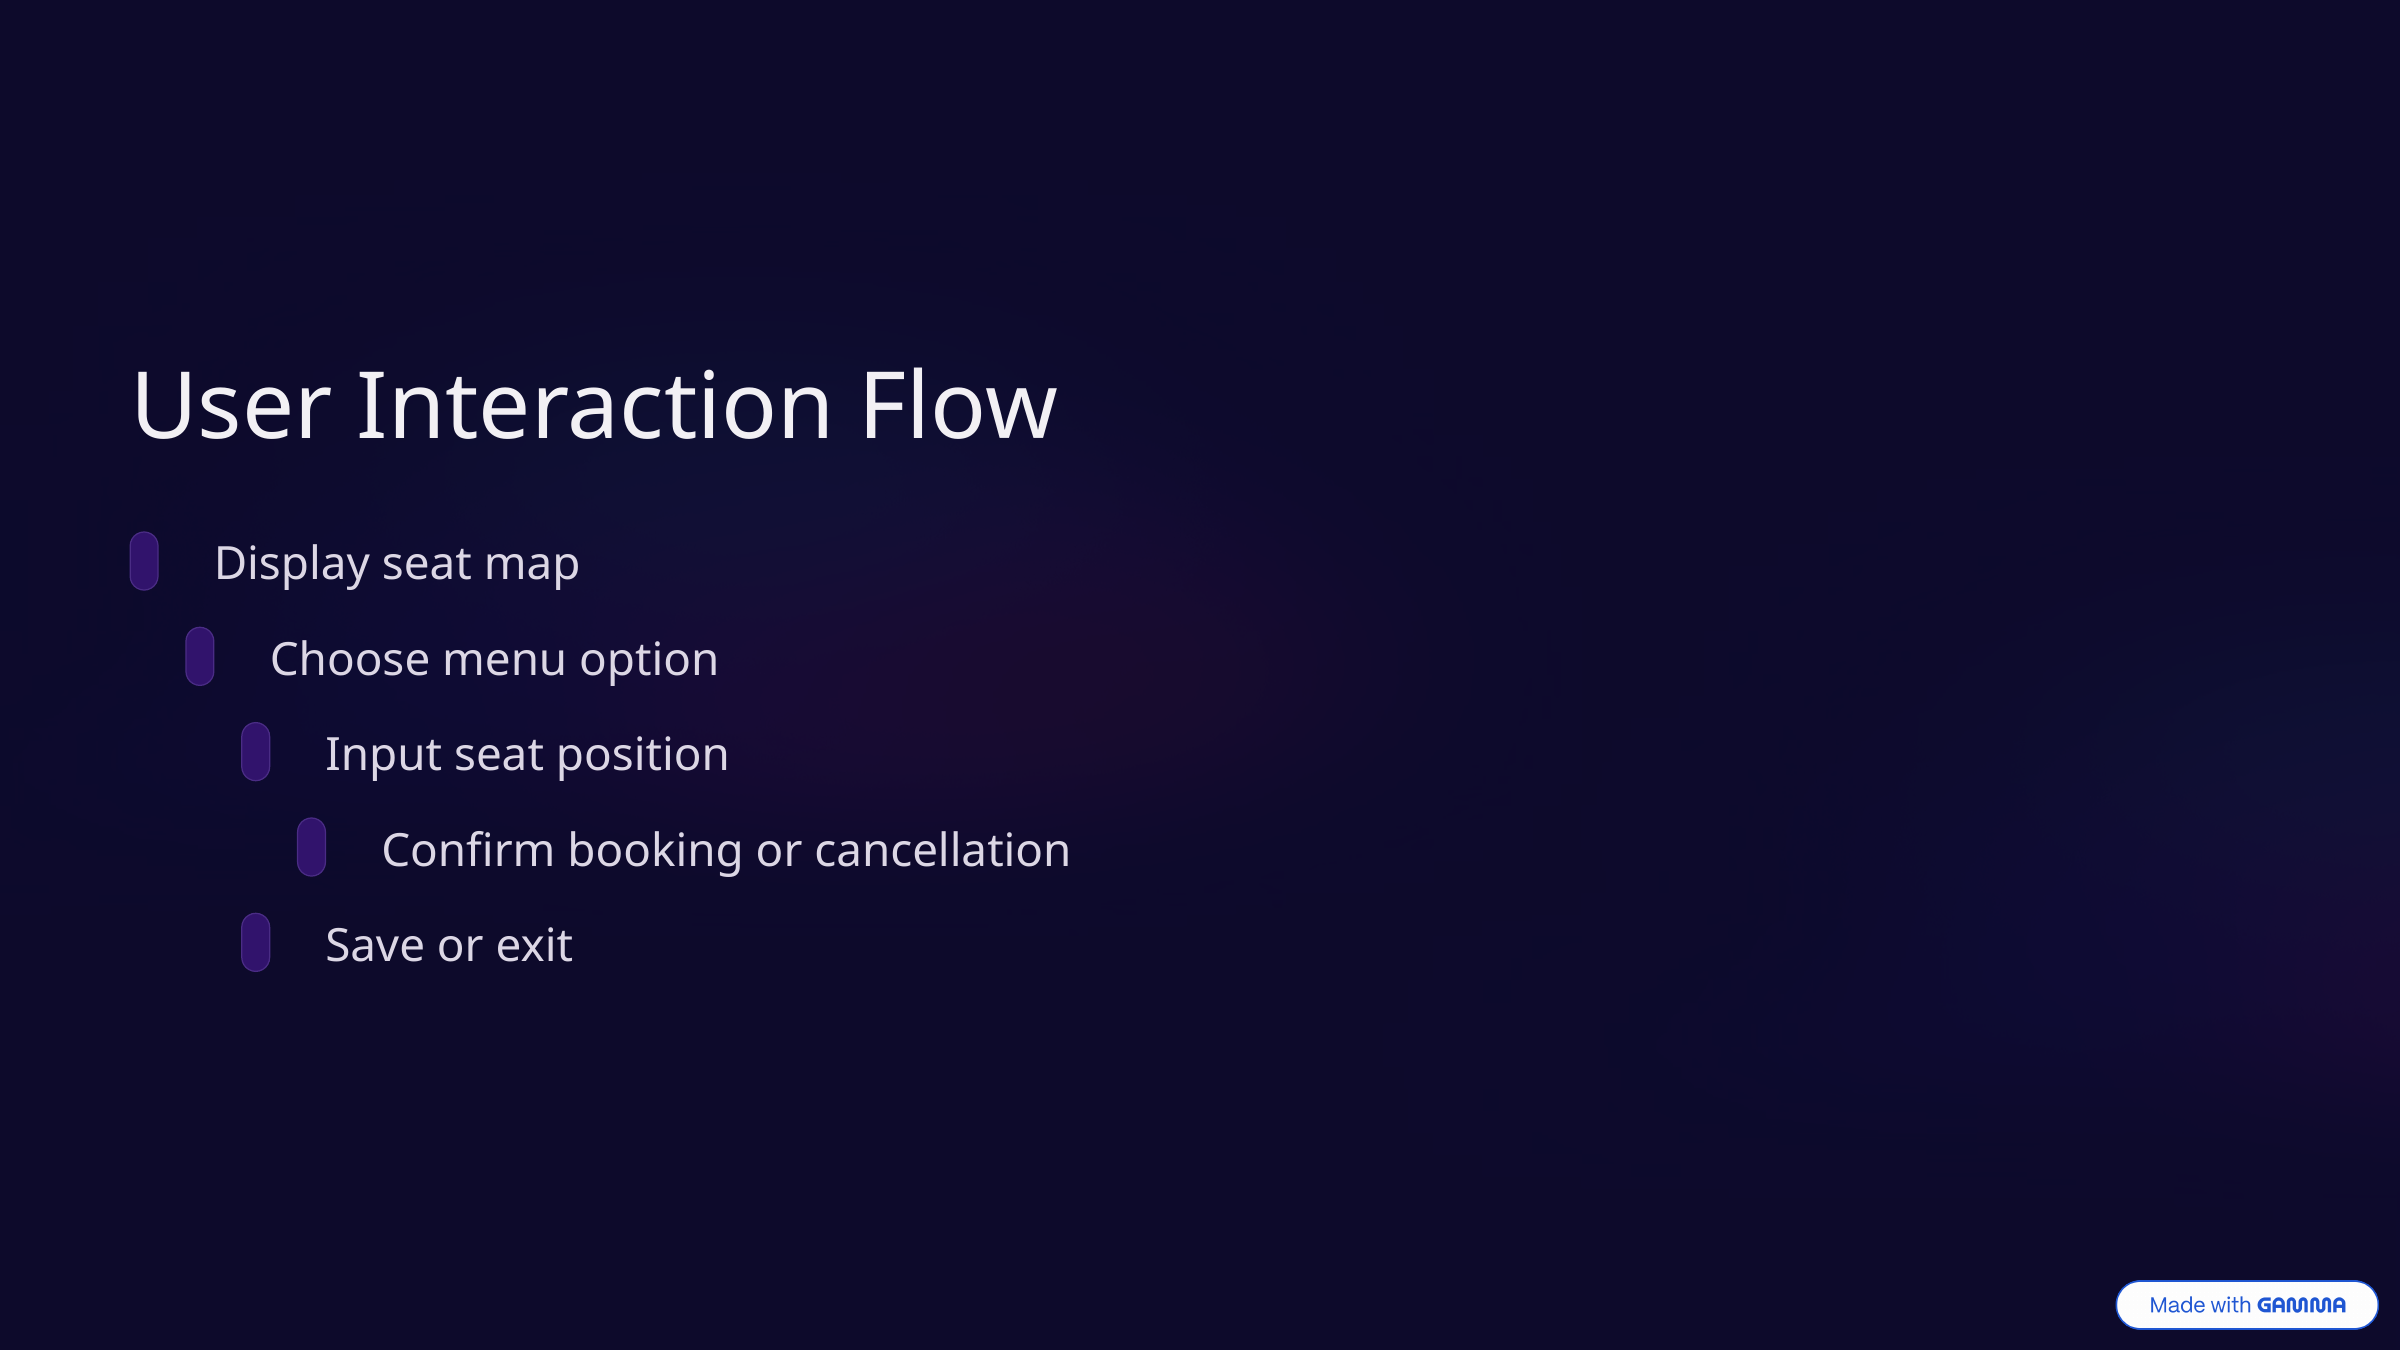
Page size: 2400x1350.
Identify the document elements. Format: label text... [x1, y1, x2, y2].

text_box [241, 722, 270, 781]
text_box User Interaction Flow [130, 341, 1123, 458]
text_box [185, 627, 214, 686]
text_box Input seat position [325, 722, 791, 781]
text_box [130, 531, 159, 591]
text_box Choose menu option [269, 627, 761, 686]
text_box [241, 913, 270, 972]
text_box Save or exit [325, 913, 791, 972]
text_box Confirm booking or cancellation [381, 817, 1131, 877]
text_box [297, 817, 326, 877]
text_box Display seat map [213, 531, 679, 591]
picture [2106, 1271, 2389, 1339]
